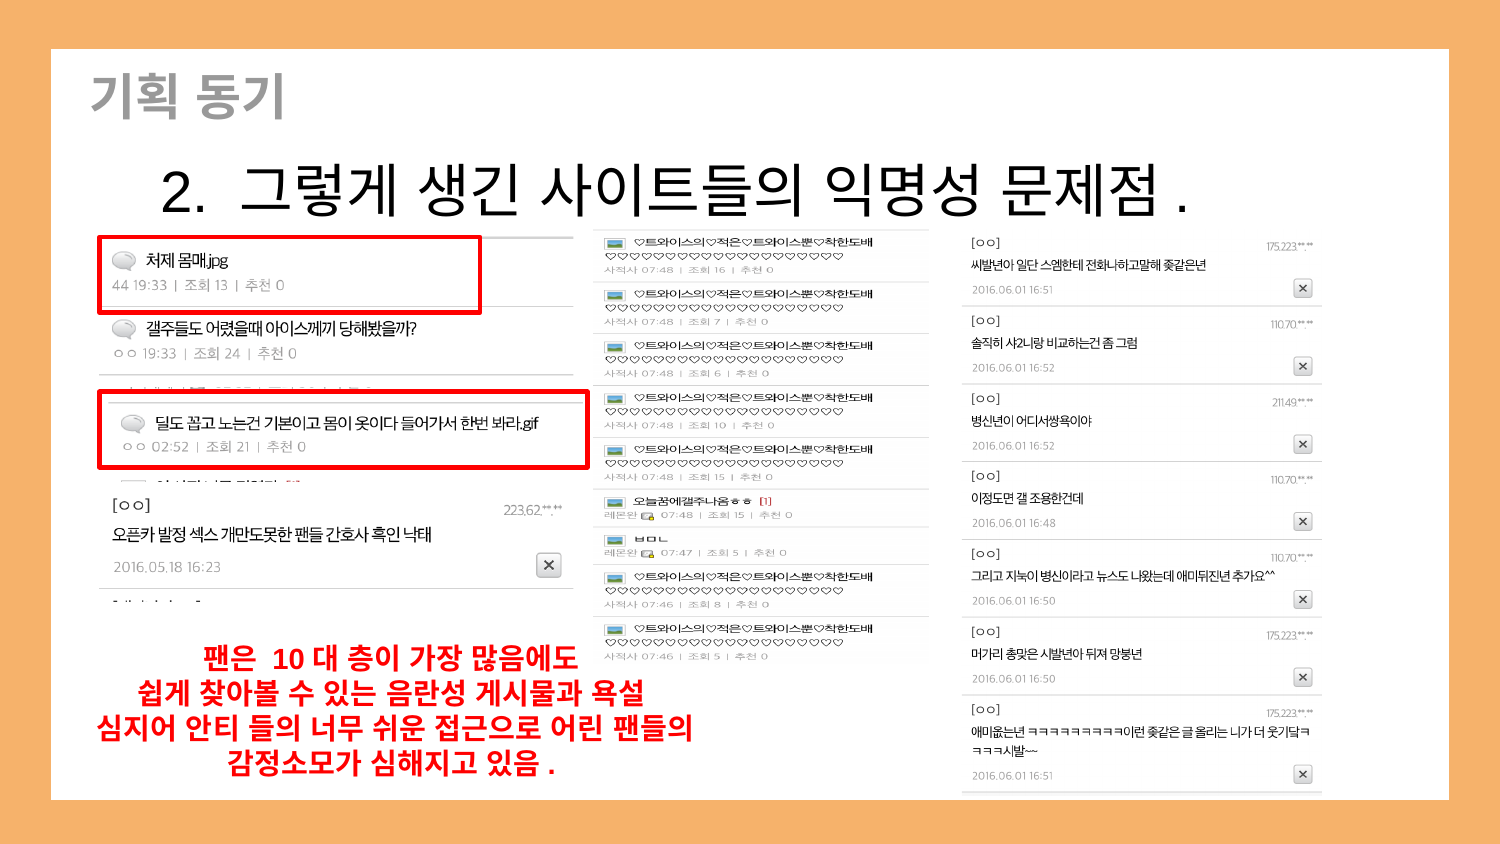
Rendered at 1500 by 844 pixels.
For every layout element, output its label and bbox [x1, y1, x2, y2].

text_box [0, 0, 1500, 844]
picture [961, 229, 1323, 456]
picture [961, 459, 1323, 796]
picture [98, 491, 574, 602]
picture [98, 228, 574, 387]
picture [592, 228, 930, 664]
